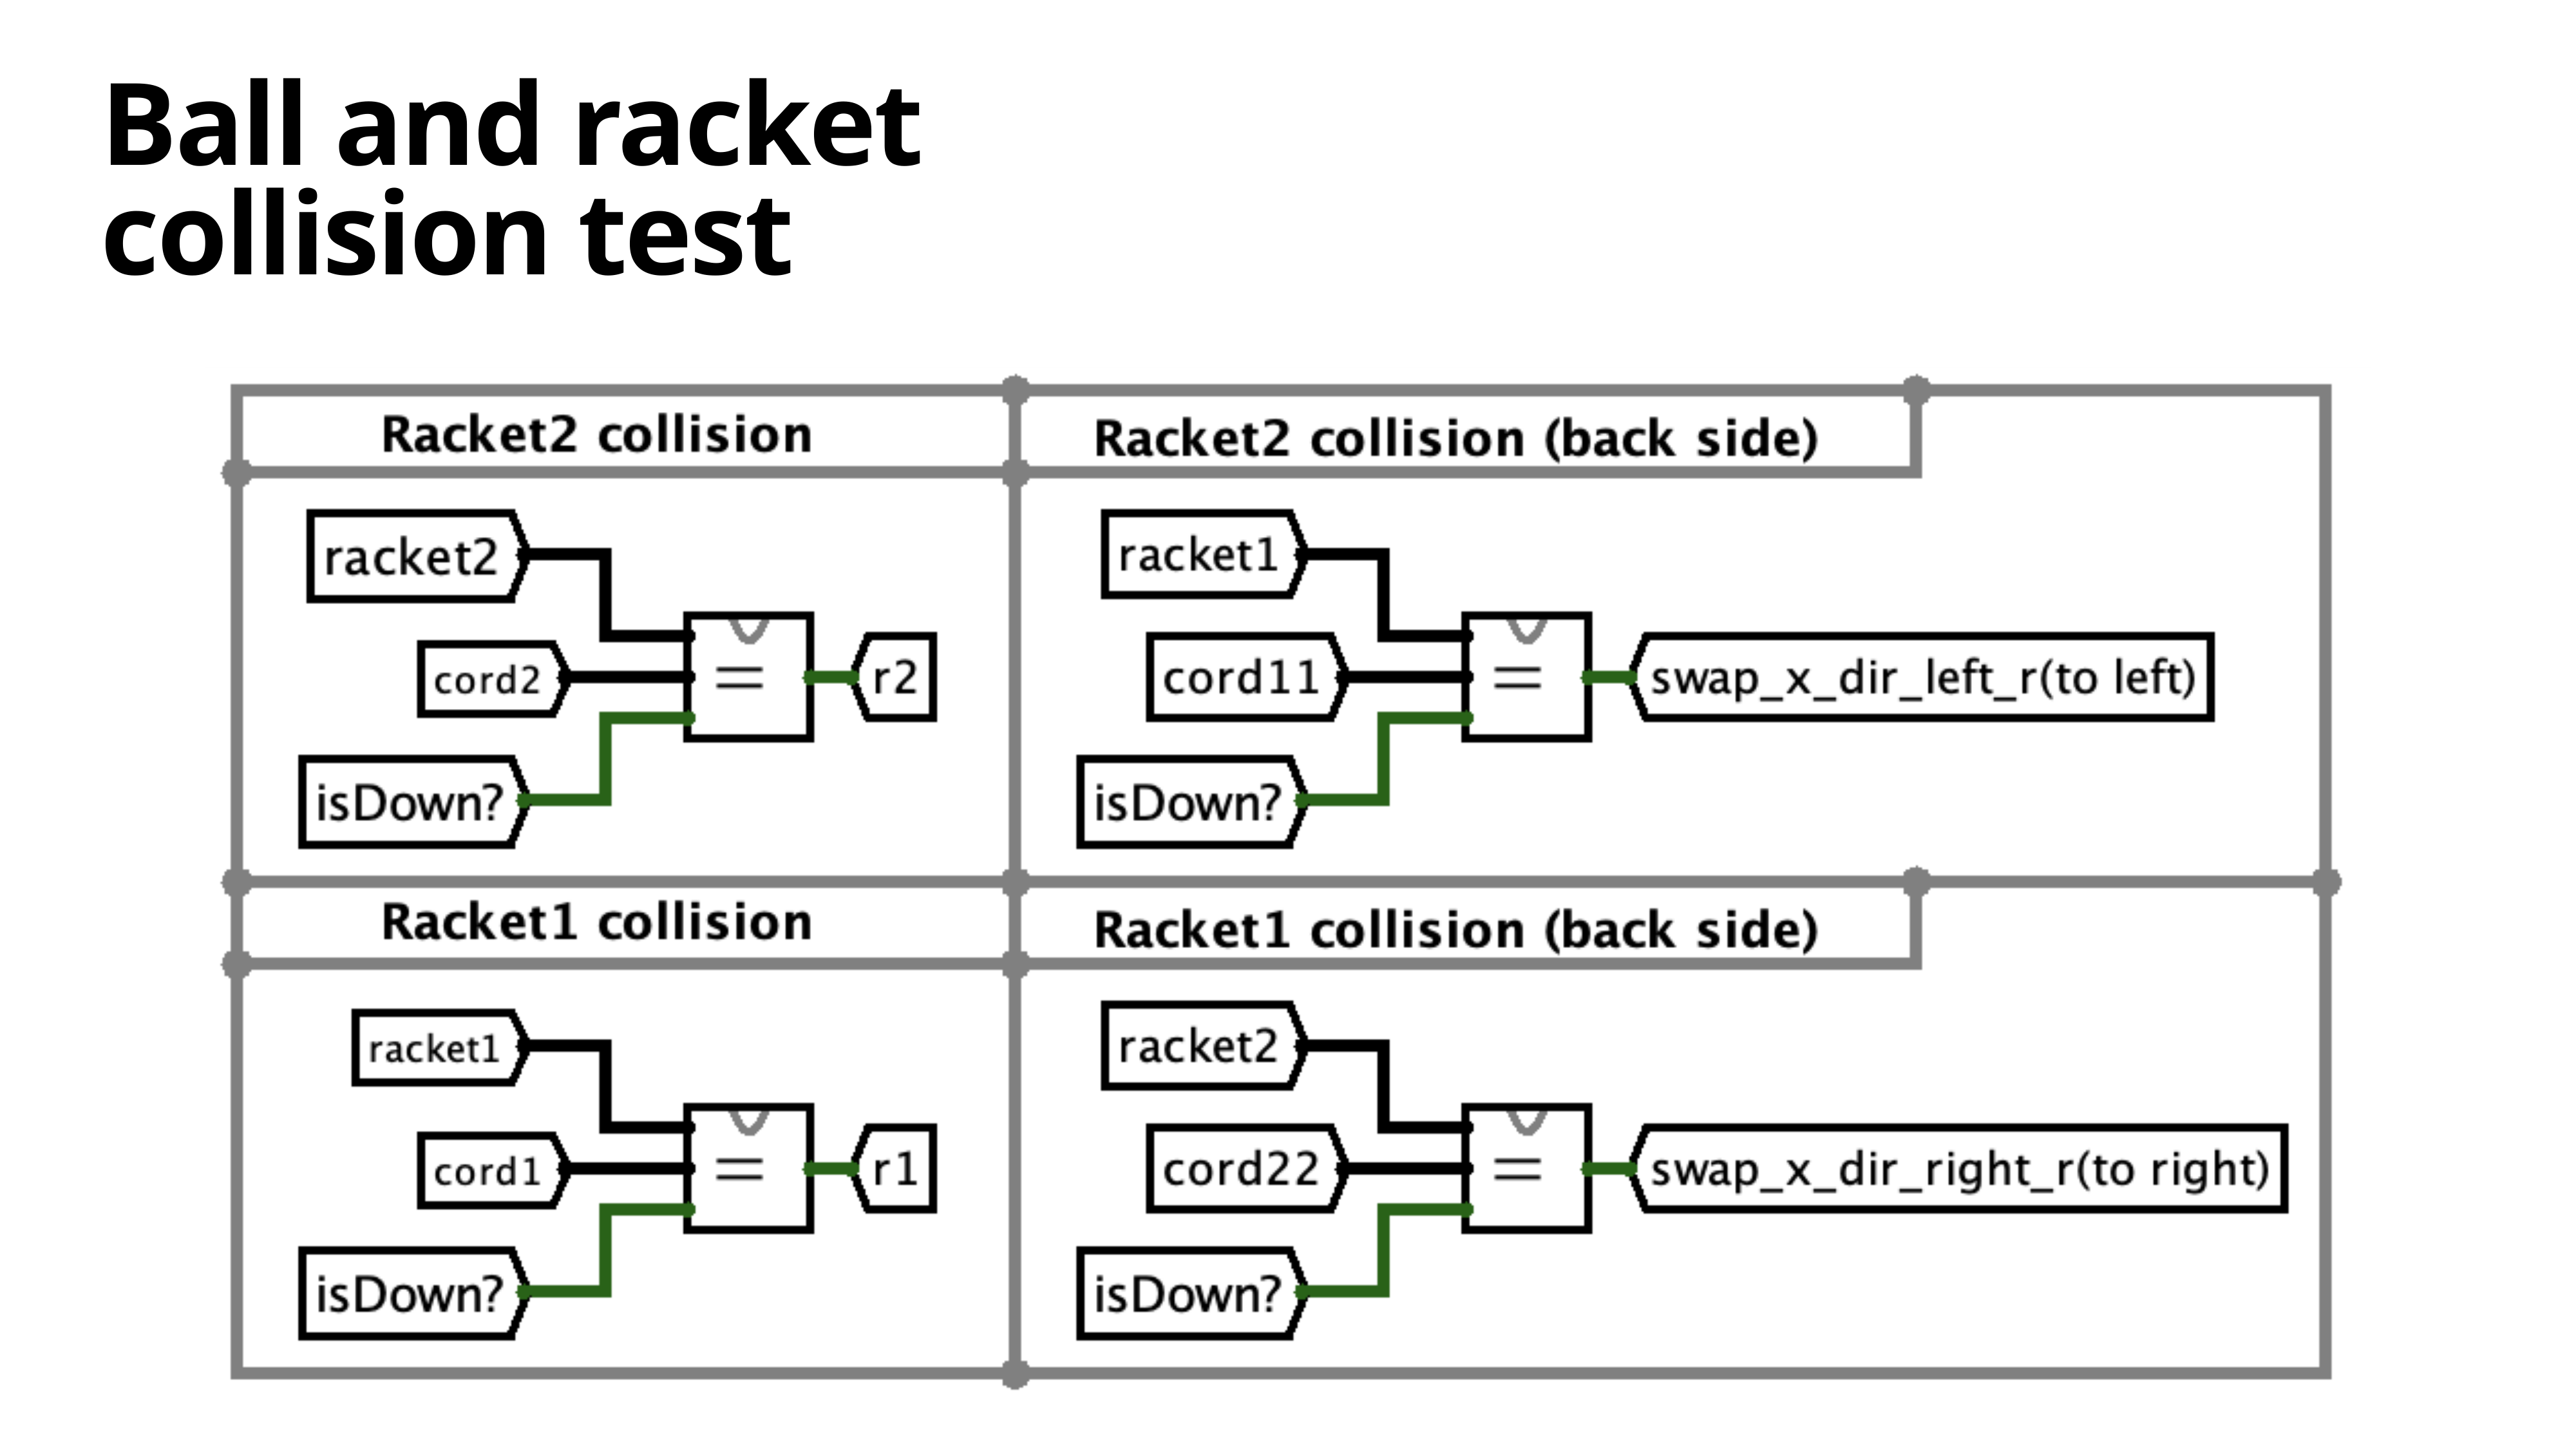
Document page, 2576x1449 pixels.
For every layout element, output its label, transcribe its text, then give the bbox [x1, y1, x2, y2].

picture [205, 366, 2371, 1403]
text_box Ball and racket collision test [95, 72, 1185, 508]
